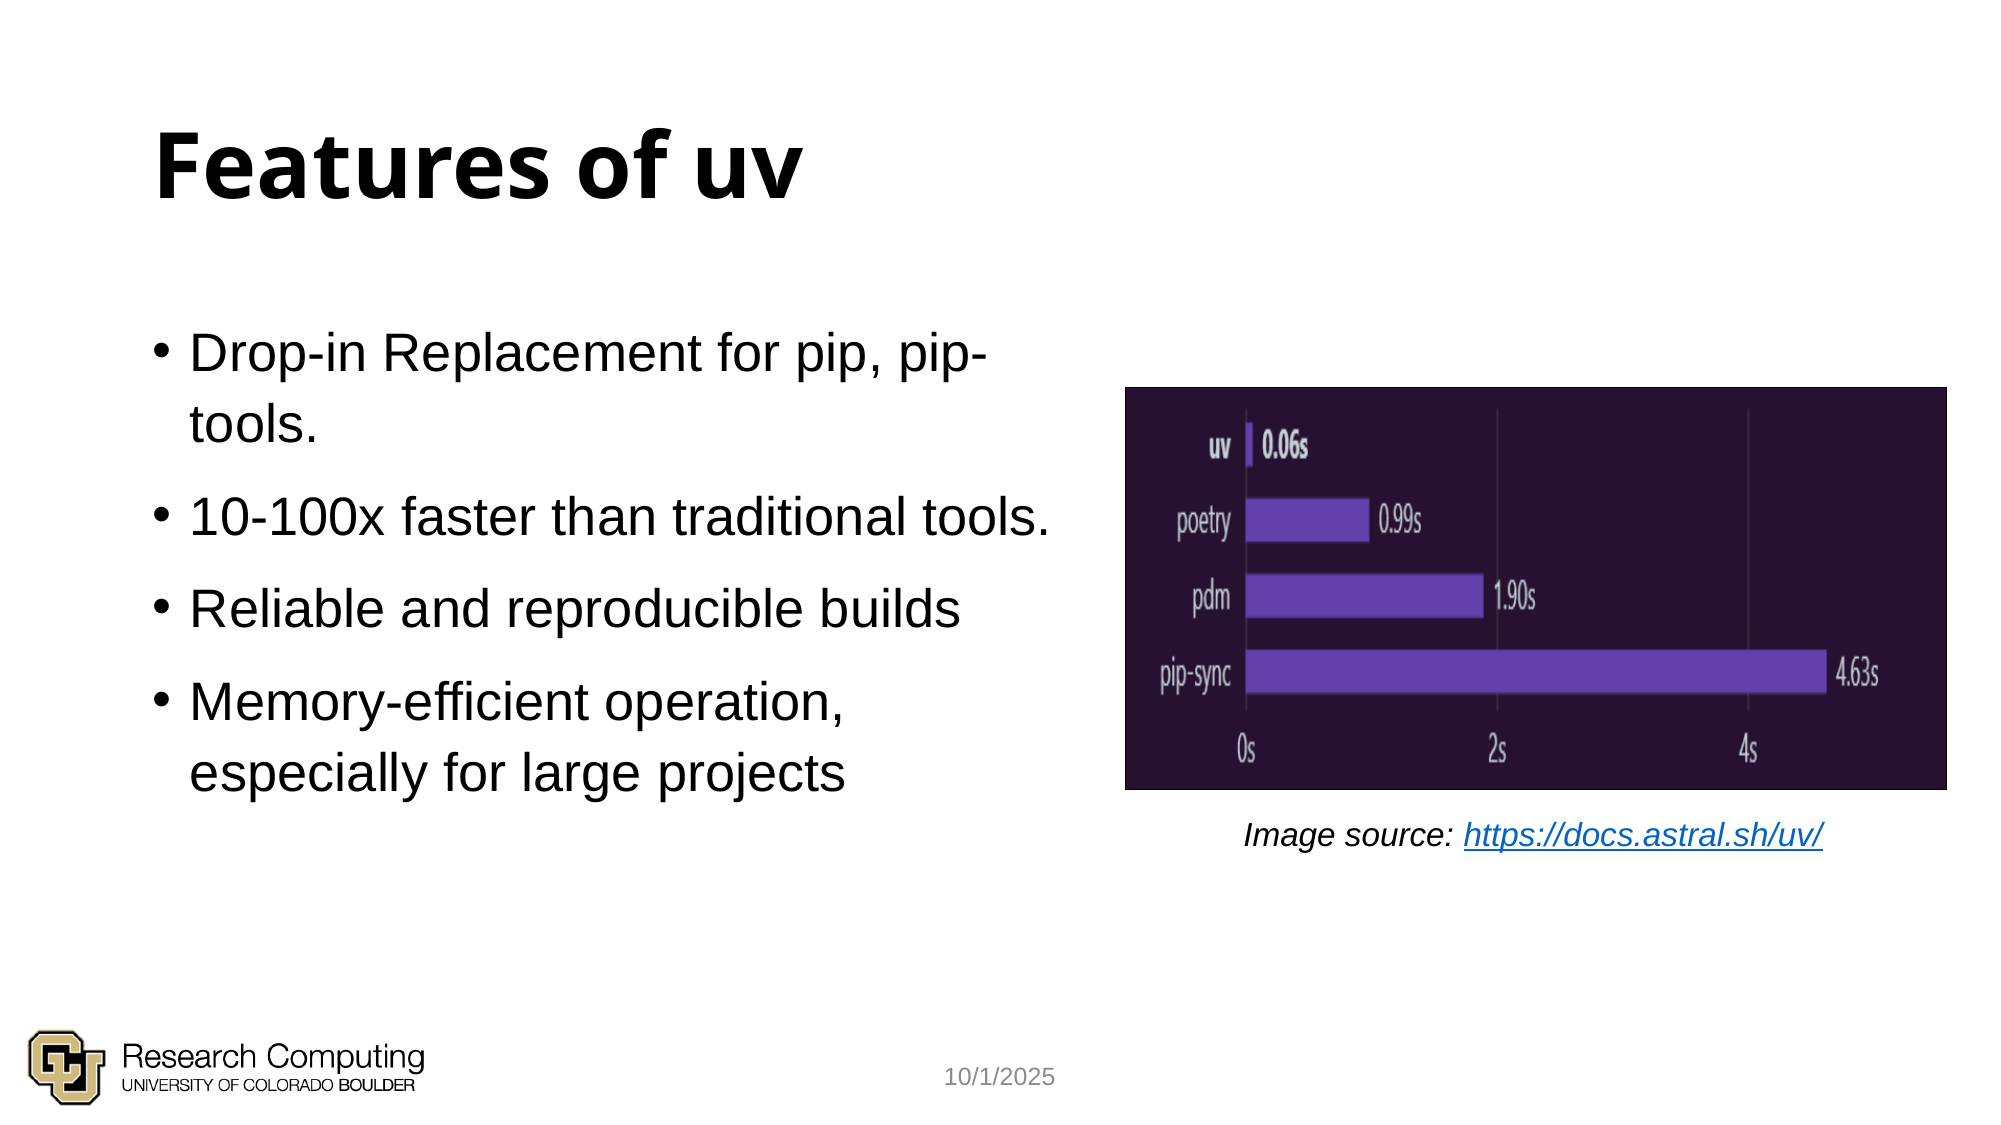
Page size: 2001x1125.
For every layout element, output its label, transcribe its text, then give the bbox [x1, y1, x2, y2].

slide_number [774, 1045, 1225, 1105]
picture [1124, 387, 1947, 790]
text_box Drop-in Replacement for pip, pip-tools. 10-100x faster than traditional tools. Reliable and reproducible builds Memory-efficient operation, especially for large projects [137, 302, 1108, 1033]
title Features of uv [137, 59, 1863, 278]
picture [0, 1024, 775, 1121]
text_box Image source: https://docs.astral.sh/uv/ [1228, 806, 1839, 861]
